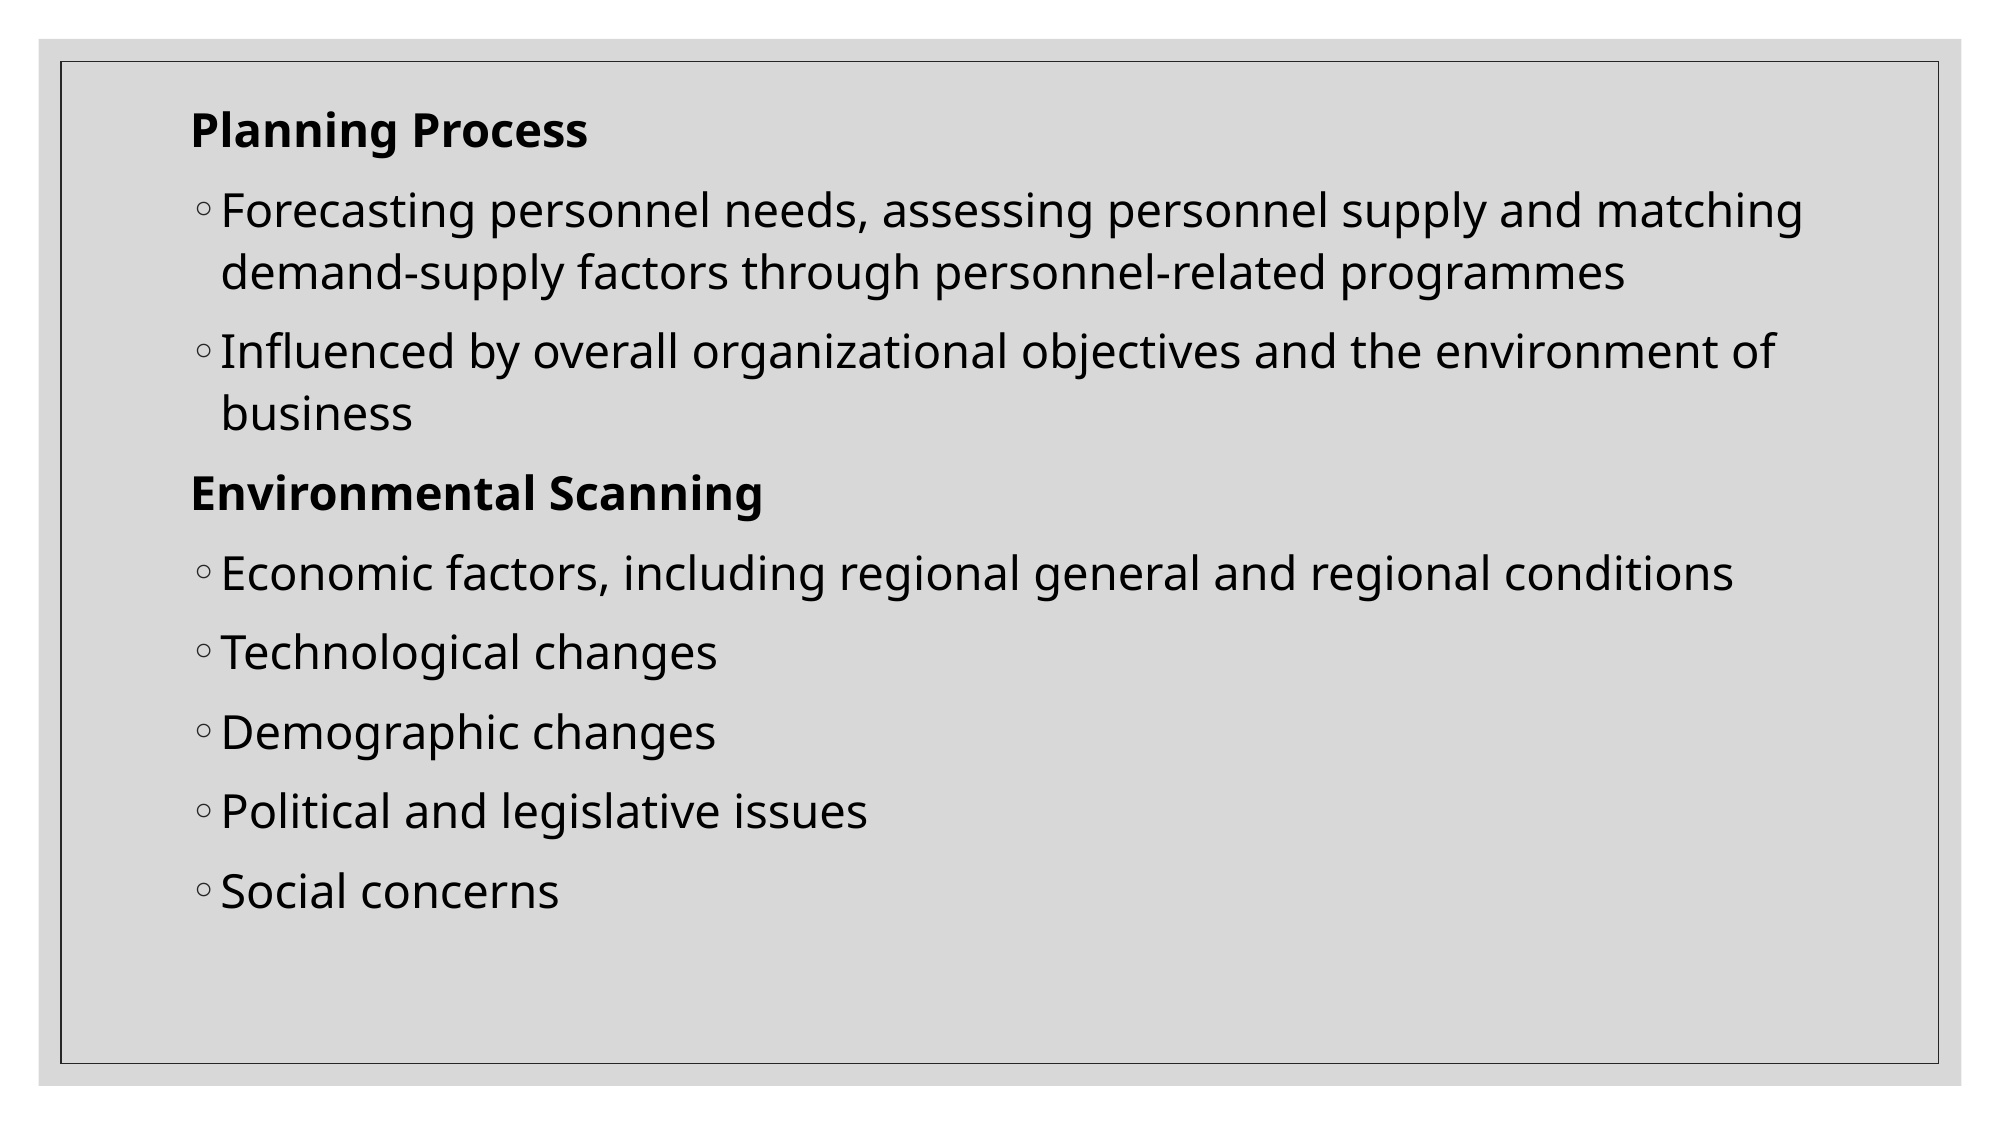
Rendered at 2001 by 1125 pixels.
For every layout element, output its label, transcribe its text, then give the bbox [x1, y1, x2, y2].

list Planning Process Forecasting personnel needs, assessing personnel supply and matching demand-supply factors through personnel-related programmes Influenced by overall organizational objectives and the environment of business Environmental Scanning Economic factors, including regional general and regional conditions Technological changes Demographic changes Political and legislative issues Social concerns [174, 87, 1825, 977]
